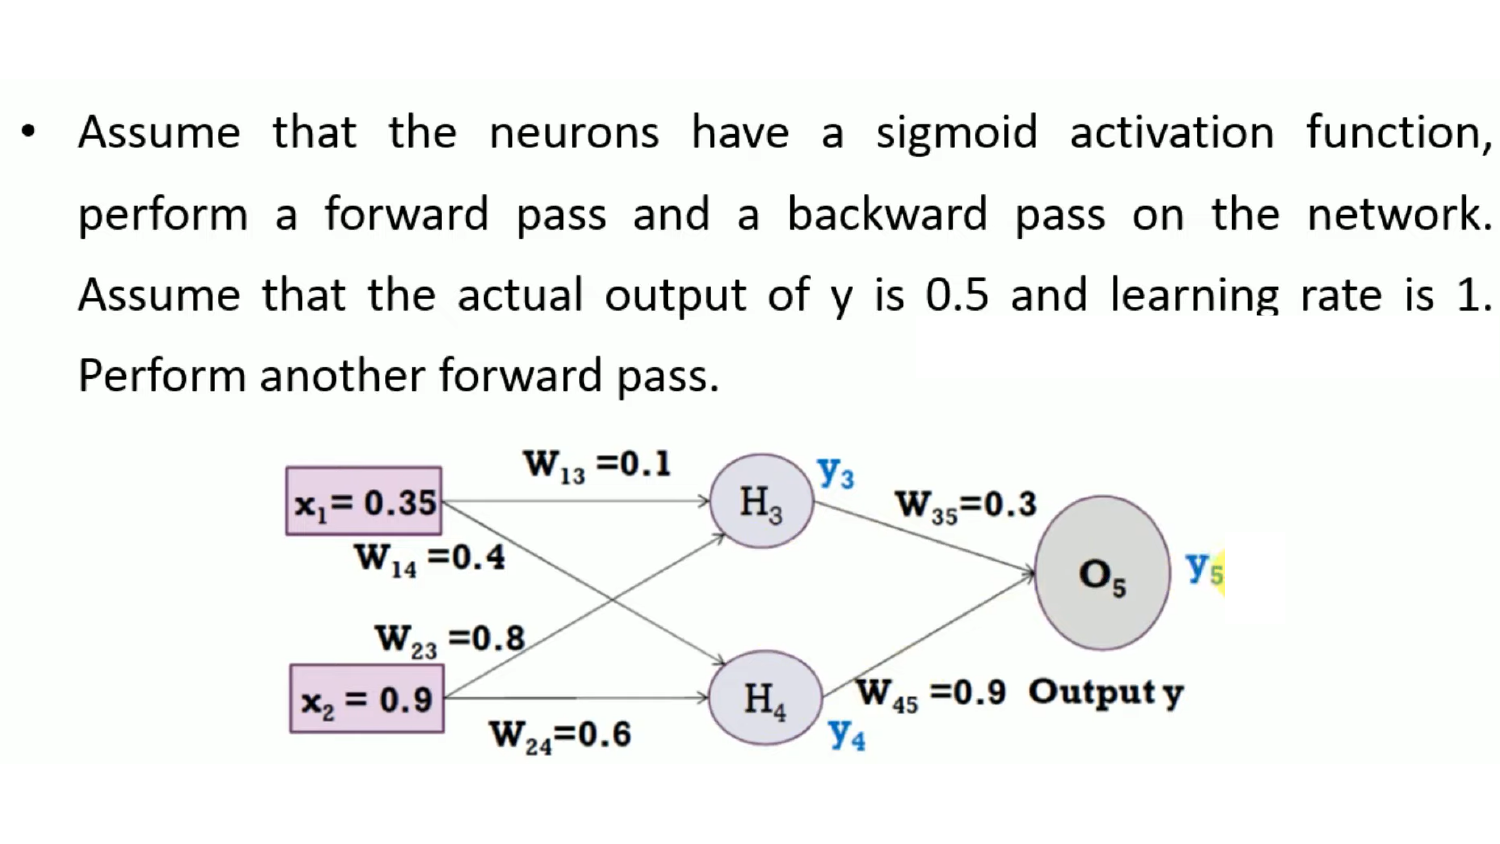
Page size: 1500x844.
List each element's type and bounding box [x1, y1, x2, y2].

picture [0, 79, 1500, 765]
